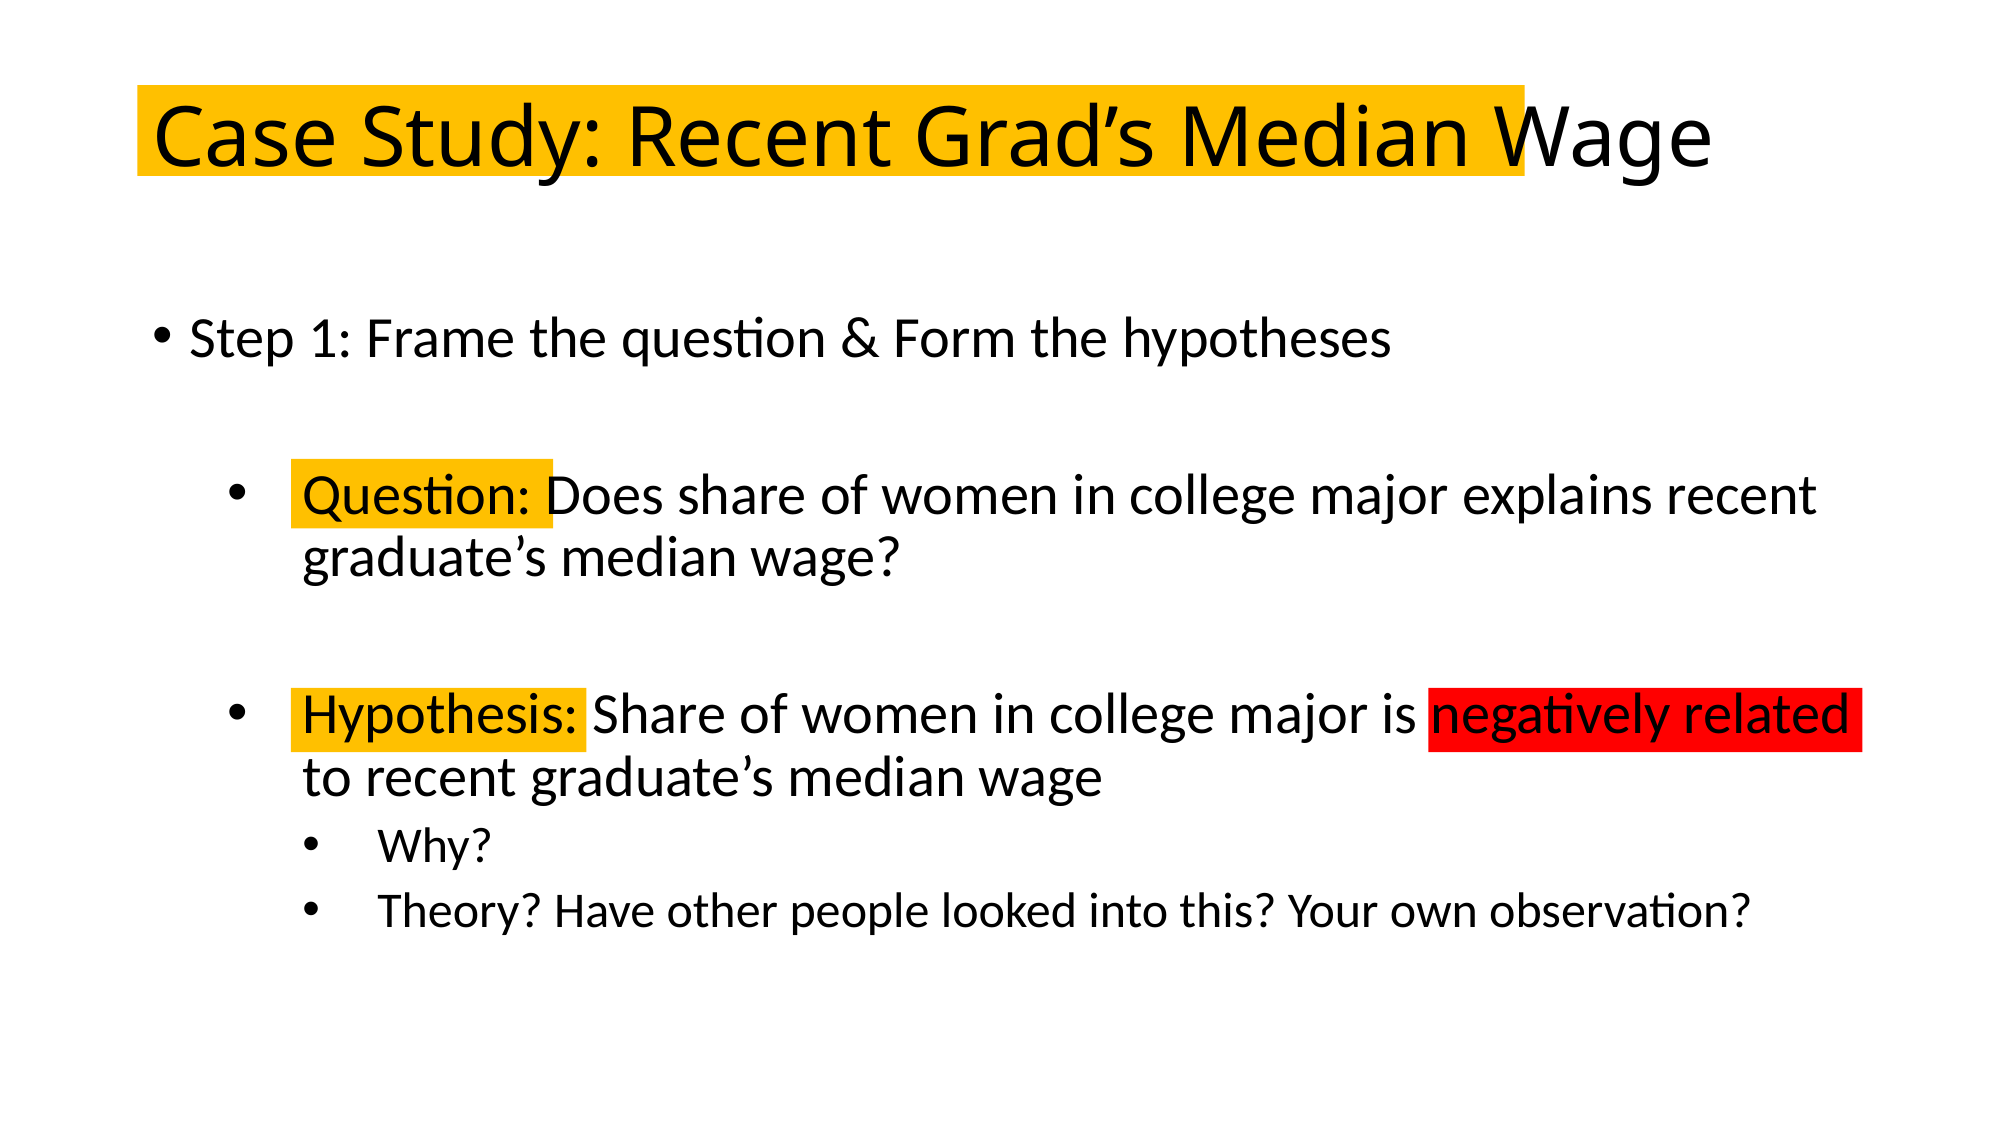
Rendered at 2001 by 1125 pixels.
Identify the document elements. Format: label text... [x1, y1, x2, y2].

list Step 1: Frame the question & Form the hypotheses Question: Does share of women in college major explains recent graduate’s median wage? Hypothesis: Share of women in college major is negatively related to recent graduate’s median wage Why? Theory? Have other people looked into this? Your own observation? [137, 299, 1894, 1014]
title Case Study: Recent Grad’s Median Wage [137, 59, 1863, 220]
